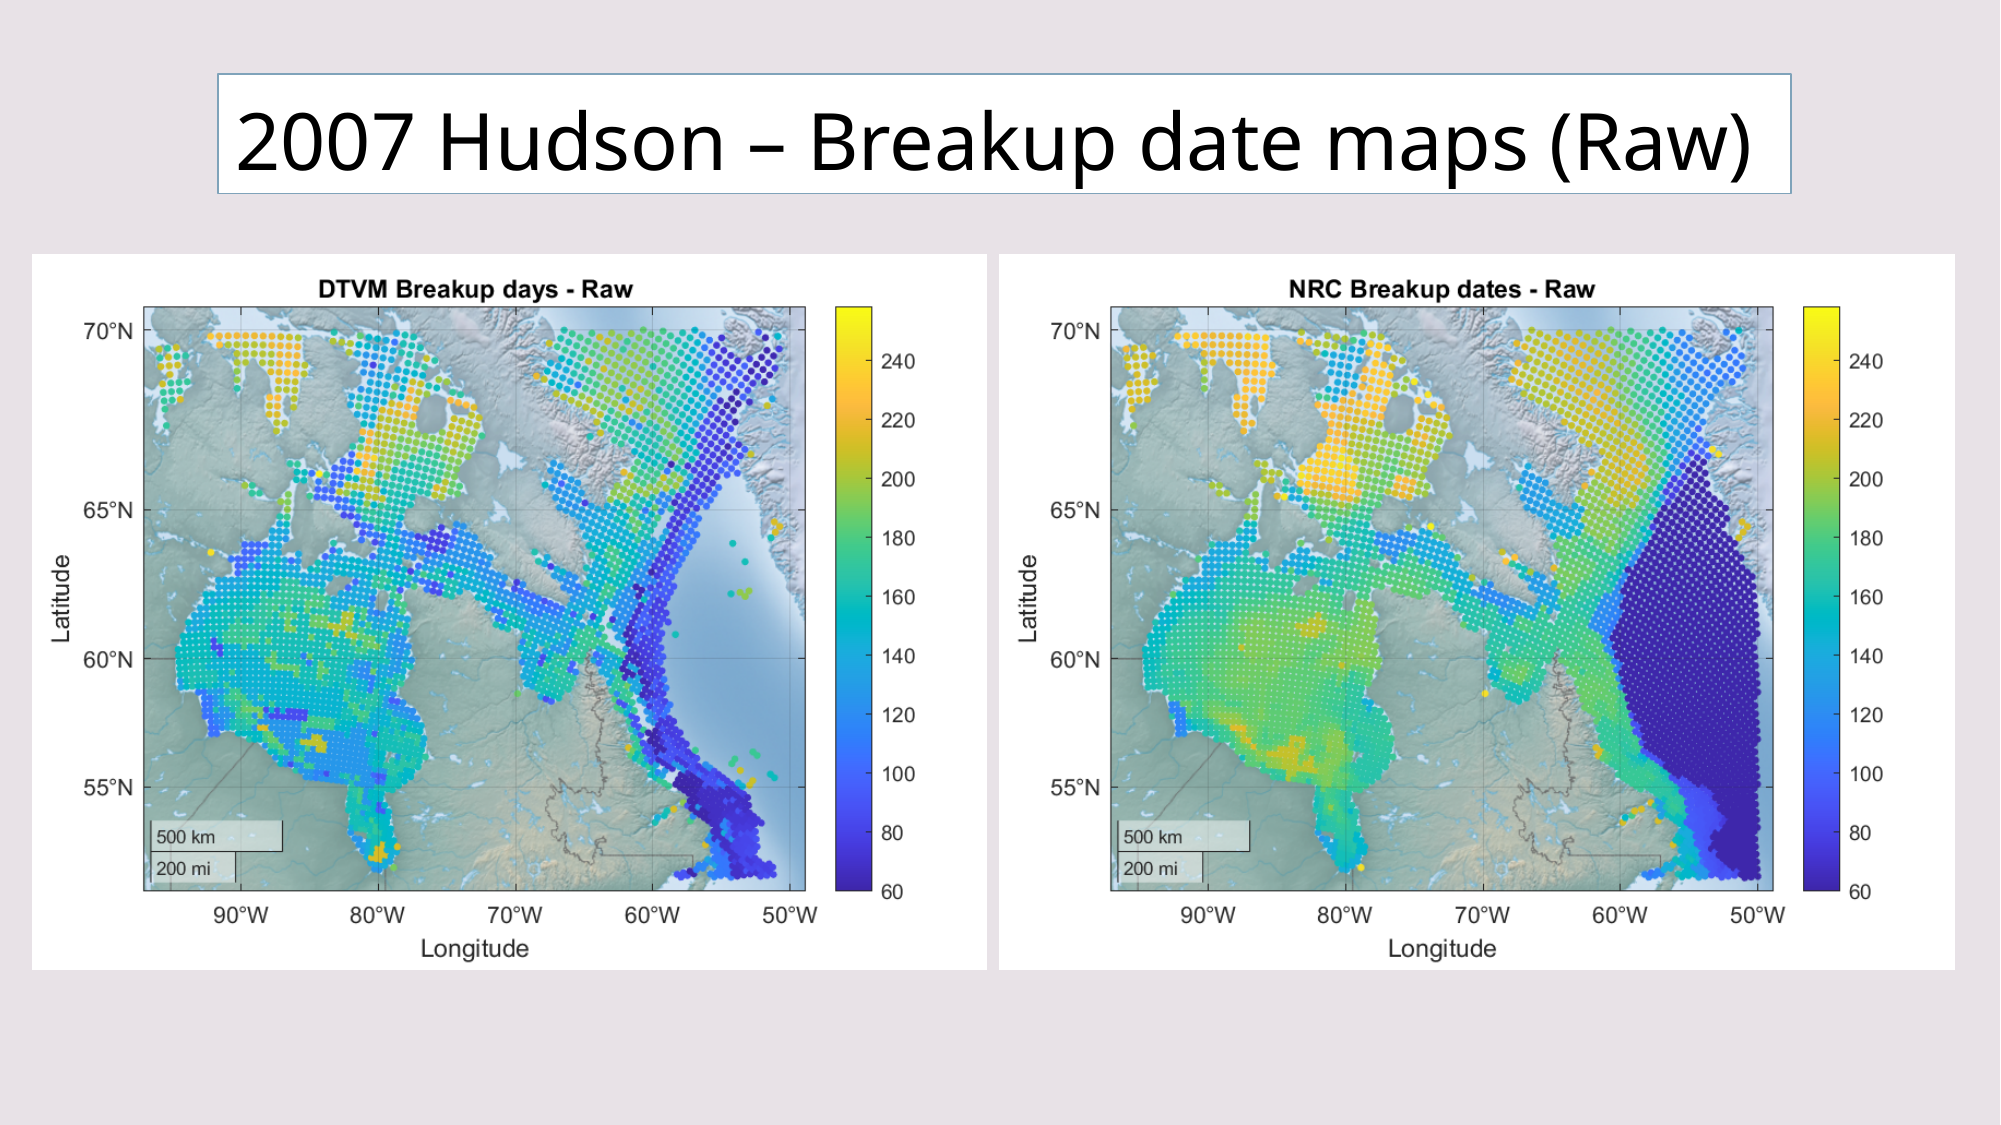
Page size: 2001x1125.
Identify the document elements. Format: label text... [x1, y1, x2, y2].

picture [31, 253, 987, 970]
title 2007 Hudson – Breakup date maps (Raw) [217, 73, 1792, 194]
picture [999, 253, 1955, 970]
